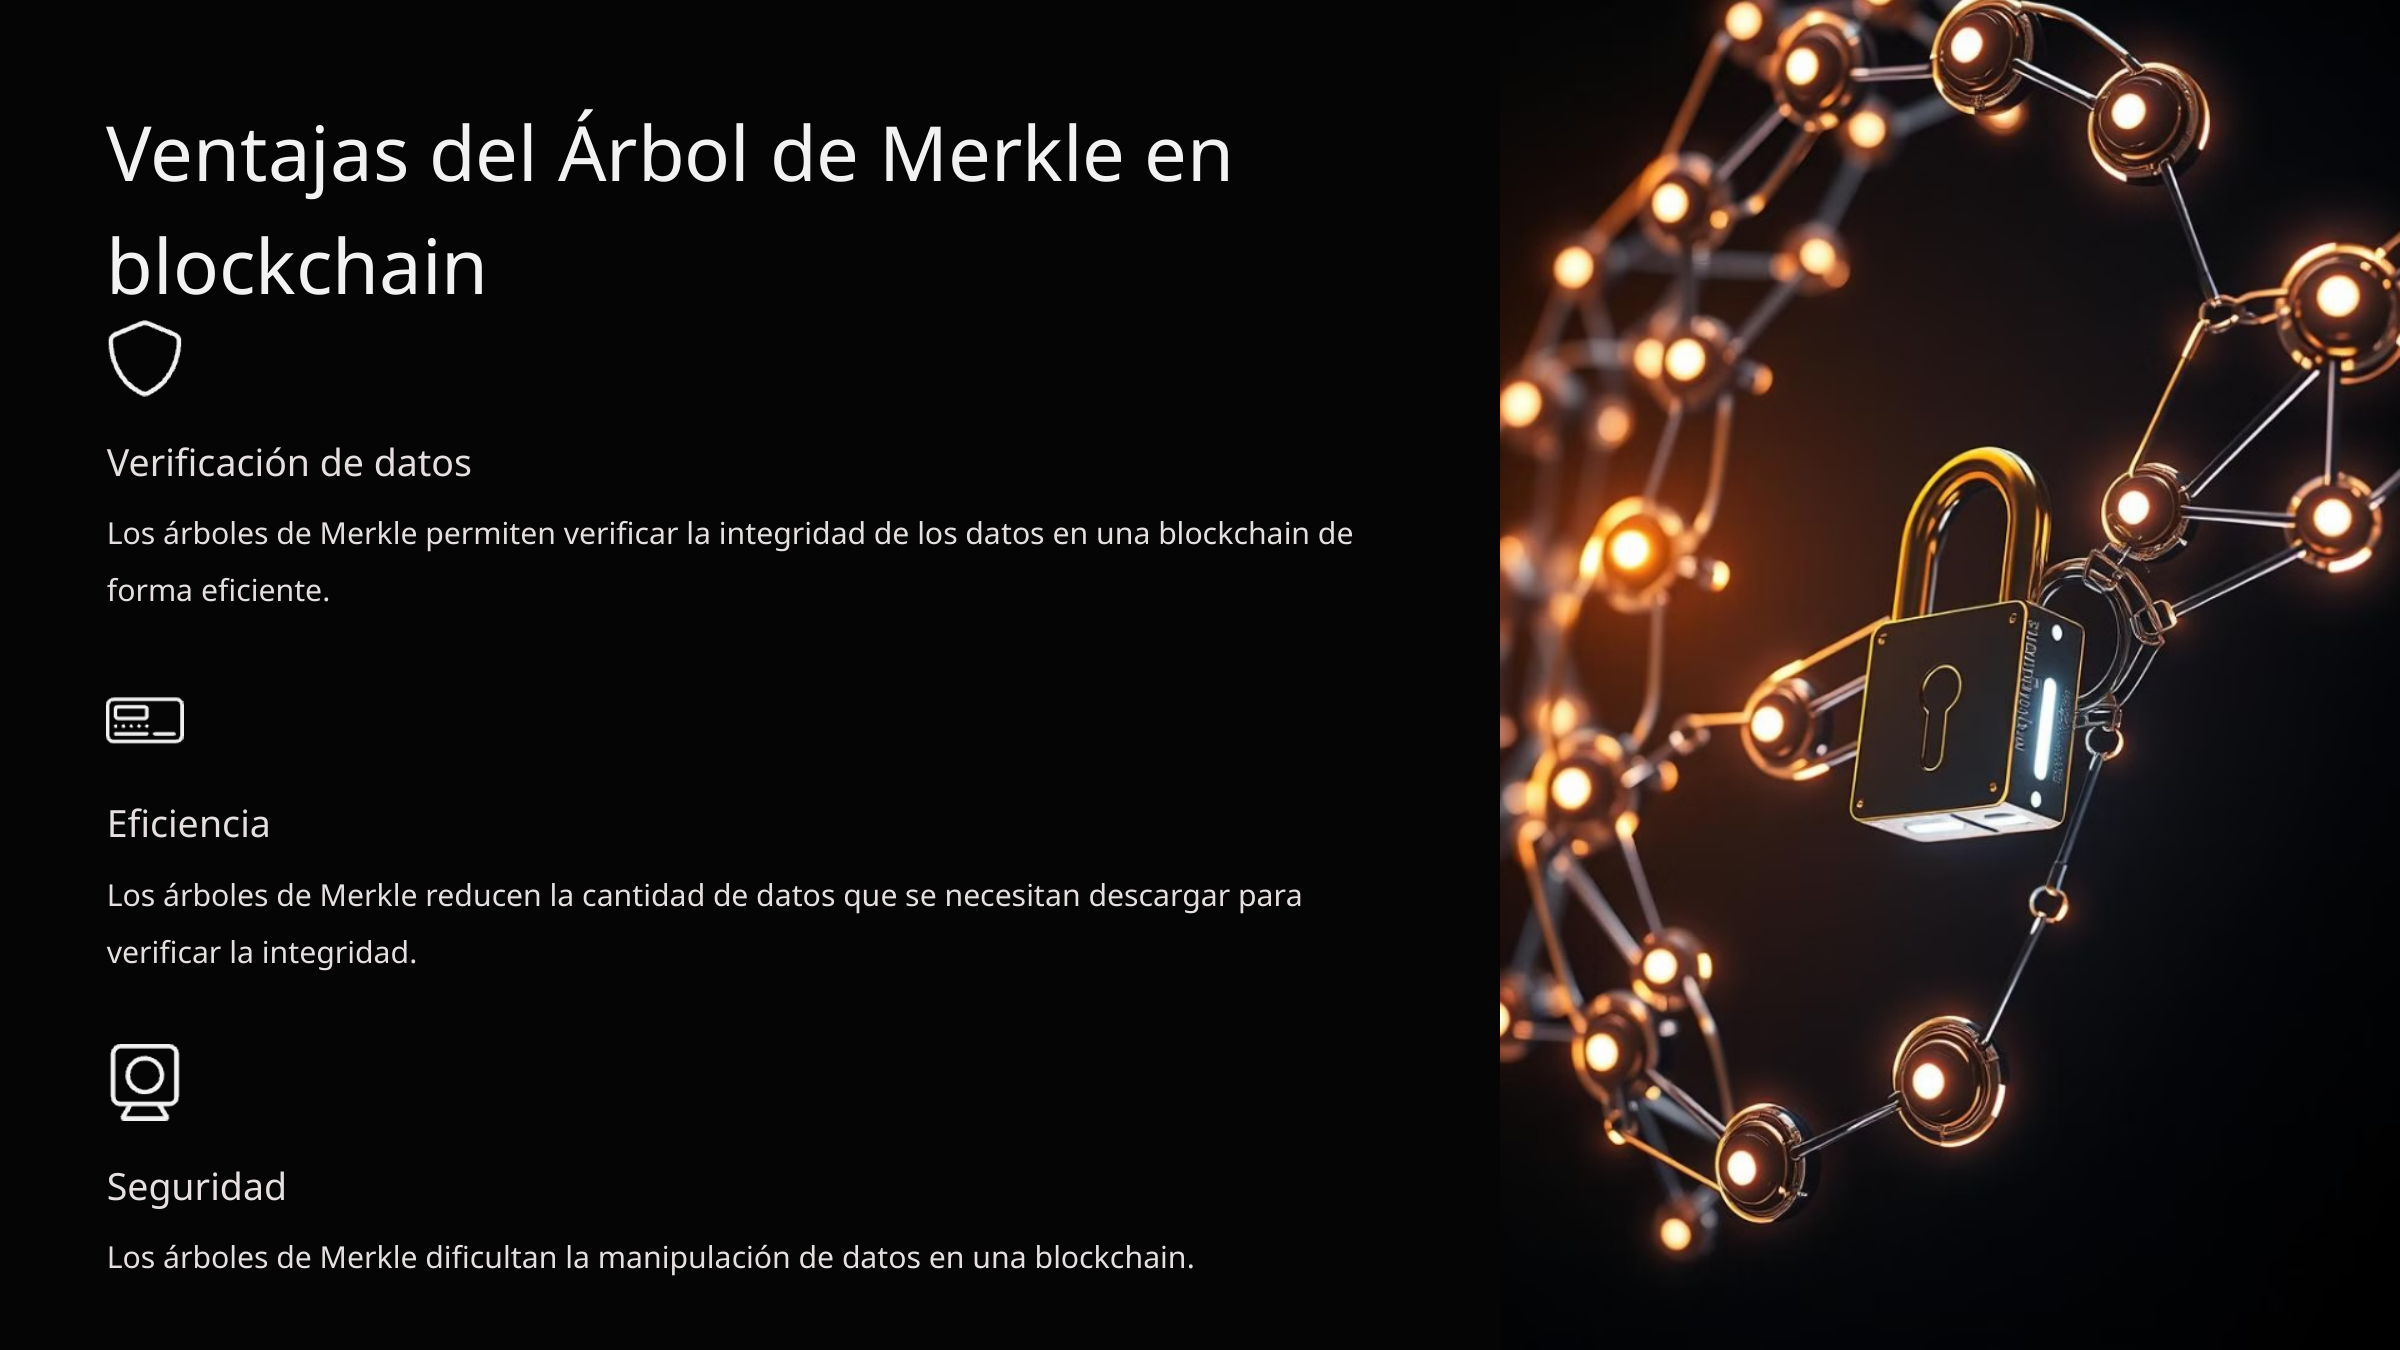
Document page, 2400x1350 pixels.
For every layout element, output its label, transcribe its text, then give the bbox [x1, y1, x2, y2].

picture [106, 1044, 184, 1121]
text_box Los árboles de Merkle permiten verificar la integridad de los datos en una blockchain de forma eficiente. [106, 493, 1394, 591]
text_box Los árboles de Merkle dificultan la manipulación de datos en una blockchain. [106, 1217, 1394, 1266]
text_box Seguridad [106, 1151, 489, 1199]
picture [1499, 0, 2400, 1350]
text_box Verificación de datos [106, 427, 509, 475]
picture [106, 320, 184, 397]
picture [106, 682, 184, 759]
text_box Los árboles de Merkle reducen la cantidad de datos que se necesitan descargar para verificar la integridad. [106, 855, 1394, 953]
text_box Ventajas del Árbol de Merkle en blockchain [106, 83, 1394, 275]
text_box Eficiencia [106, 789, 489, 837]
